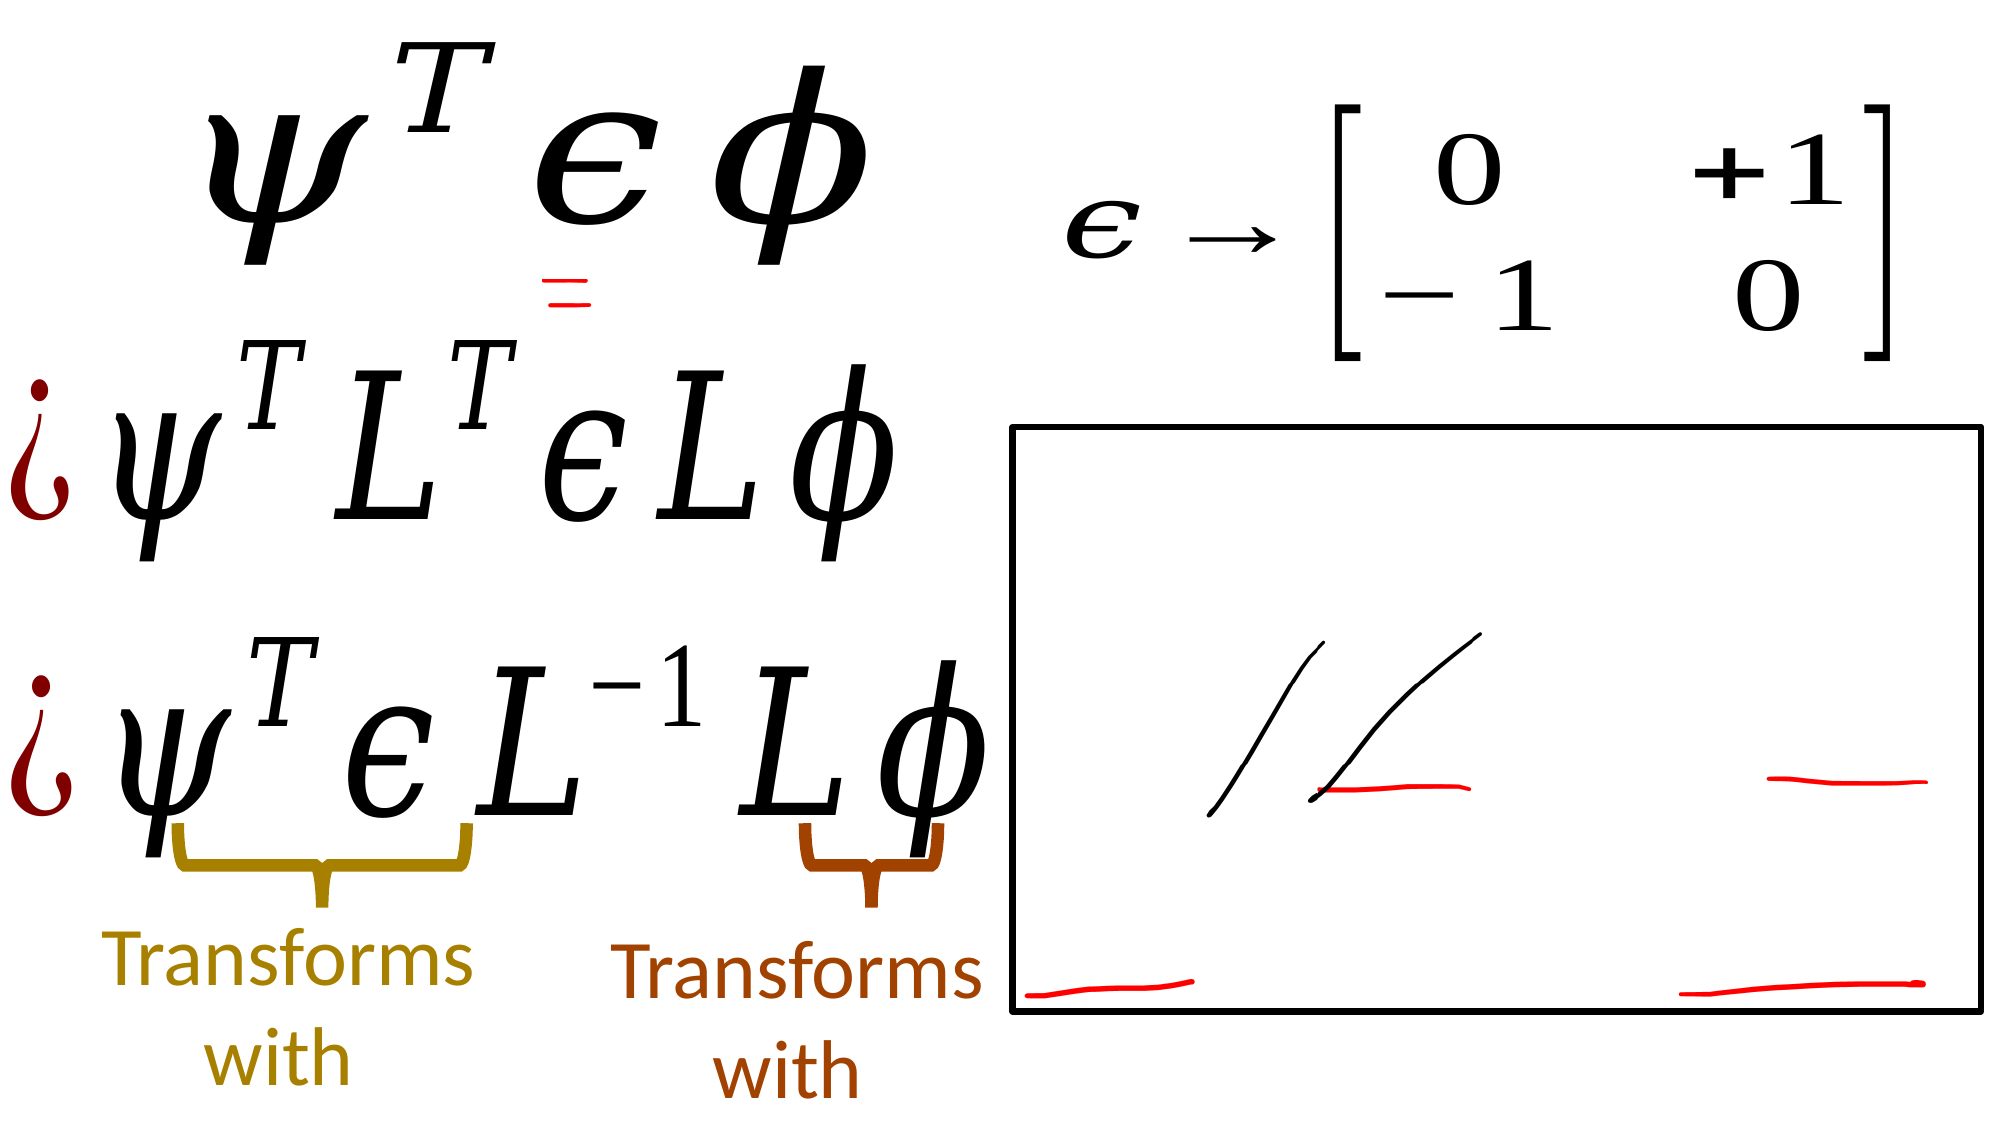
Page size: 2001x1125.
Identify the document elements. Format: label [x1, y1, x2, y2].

text_box [594, 823, 1000, 1125]
text_box [85, 823, 491, 1113]
picture [542, 279, 1938, 1007]
